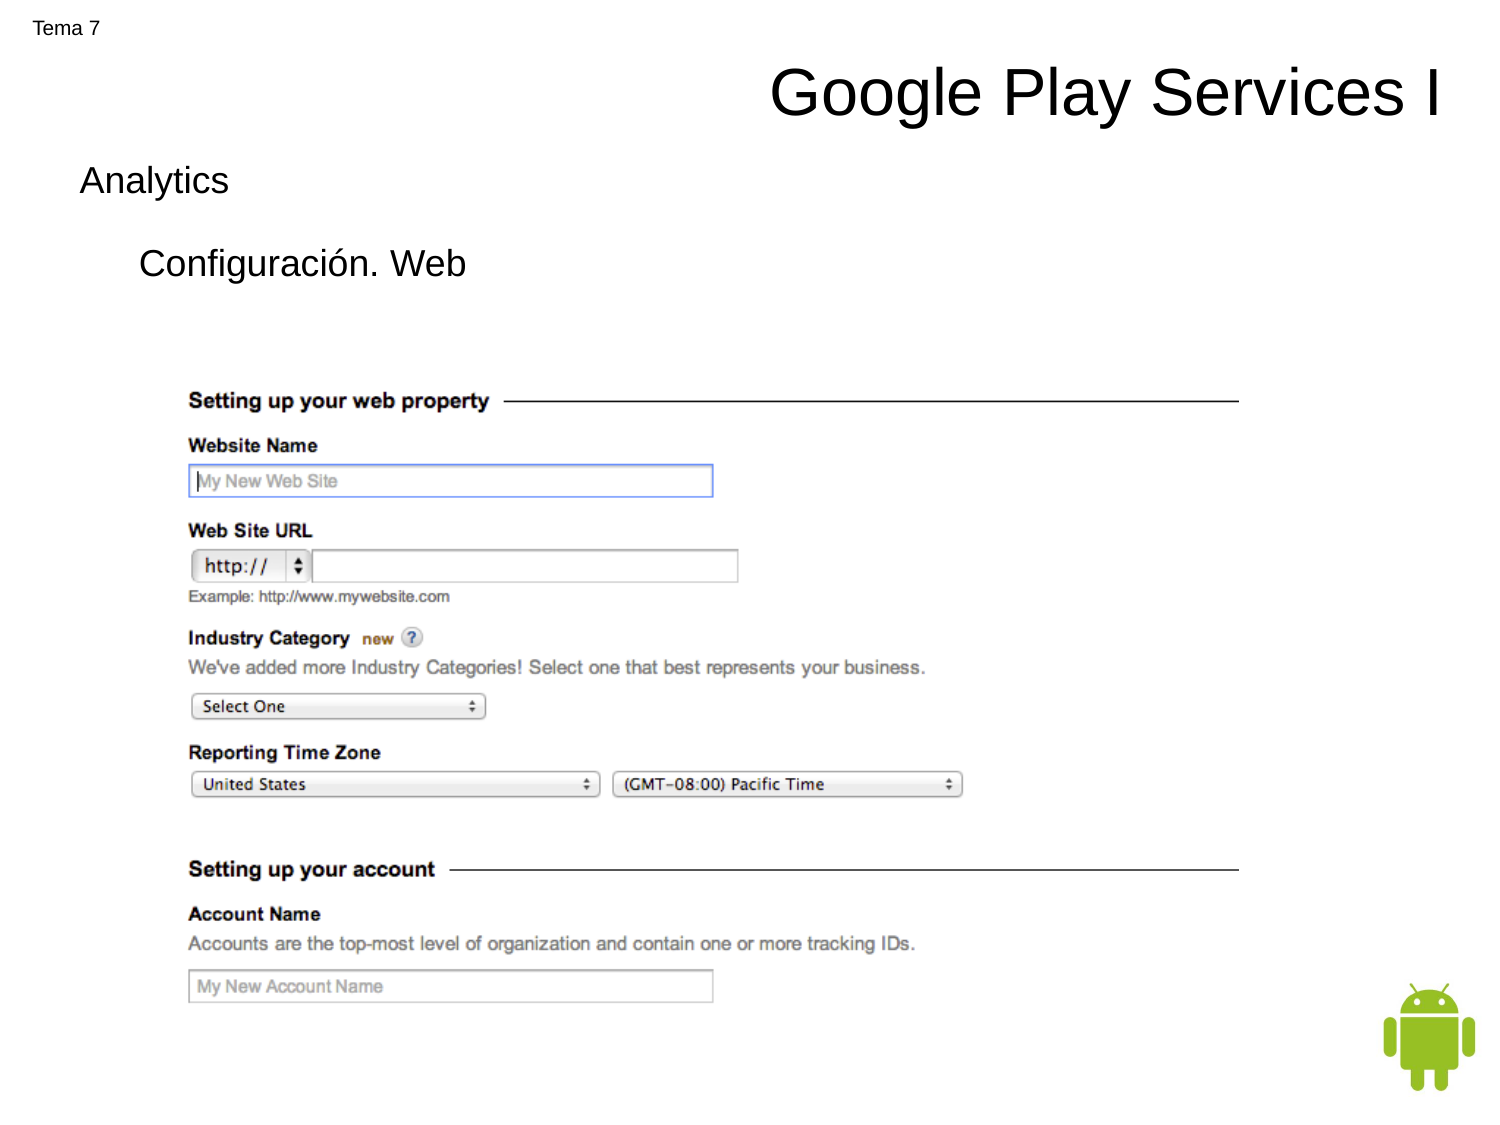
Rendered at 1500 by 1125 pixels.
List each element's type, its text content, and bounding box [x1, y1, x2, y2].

text_box Configuración. Web [123, 231, 1412, 292]
title Google Play Services I [631, 66, 1459, 111]
text_box Analytics [64, 148, 1081, 209]
picture [1375, 975, 1483, 1097]
text_box Tema 7 [17, 7, 195, 48]
picture [170, 373, 1239, 1012]
